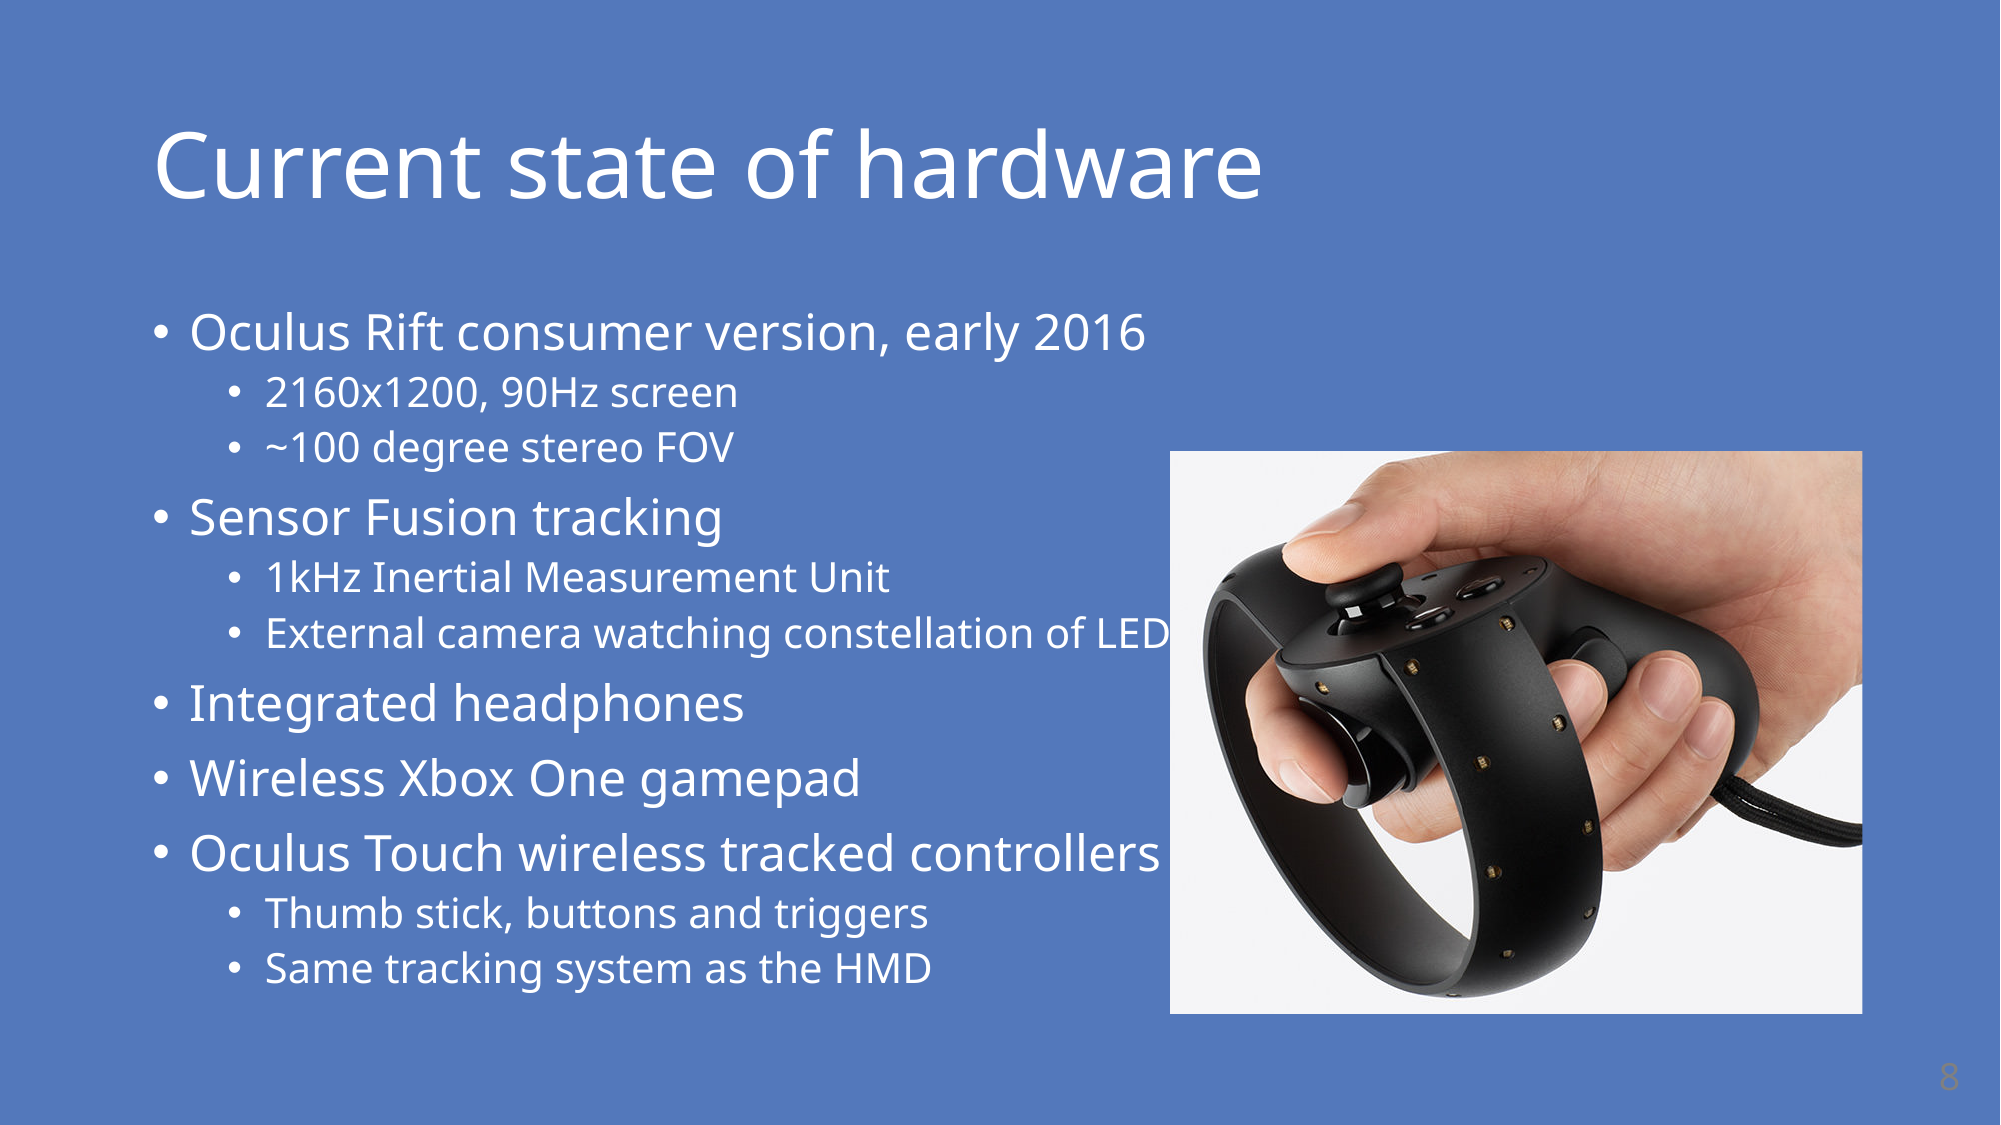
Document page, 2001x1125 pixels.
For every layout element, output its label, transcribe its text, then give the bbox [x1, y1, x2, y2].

title Current state of hardware [137, 59, 1863, 278]
picture [1169, 451, 1863, 1014]
list Oculus Rift consumer version, early 2016 2160x1200, 90Hz screen ~100 degree stereo FOV Sensor Fusion tracking 1kHz Inertial Measurement Unit External camera watching constellation of LEDs Integrated headphones Wireless Xbox One gamepad Oculus Touch wireless tracked controllers Thumb stick, buttons and triggers Same tracking system as the HMD [137, 299, 1863, 1014]
text_box 8 [1880, 1045, 1975, 1106]
